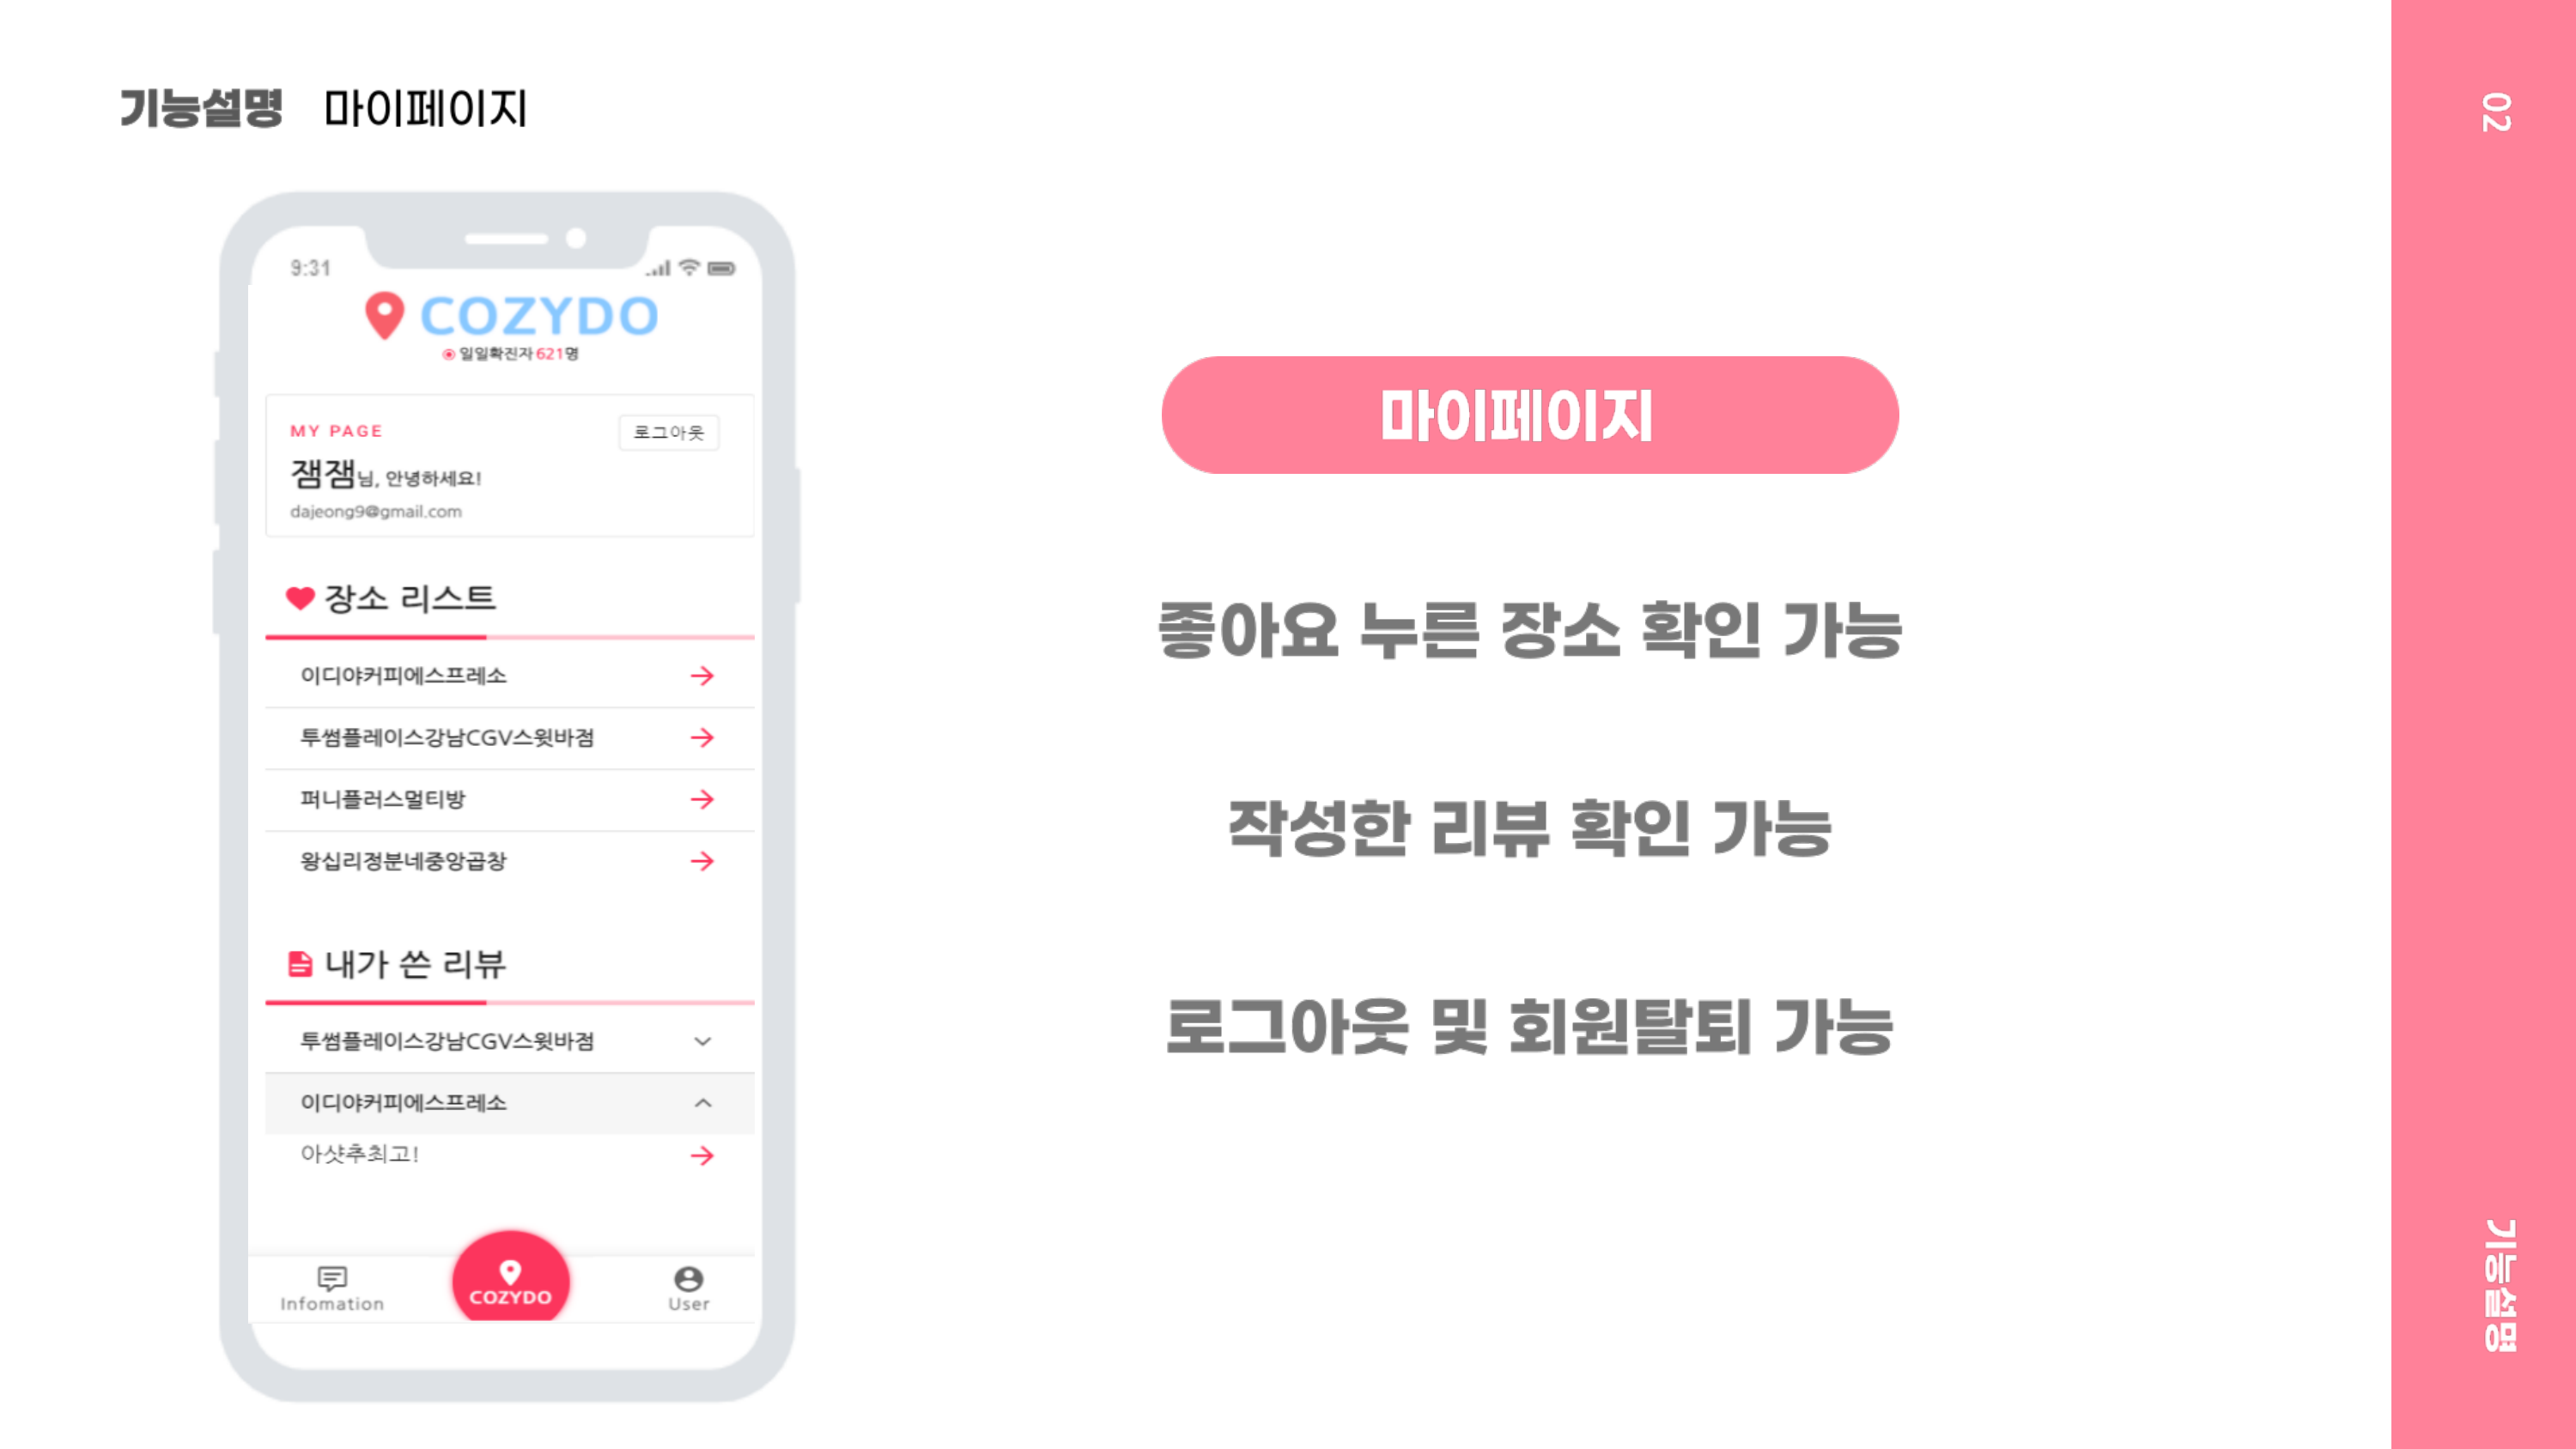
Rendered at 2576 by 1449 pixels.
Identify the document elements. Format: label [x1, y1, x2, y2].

picture [315, 76, 554, 154]
picture [1190, 369, 1697, 481]
picture [924, 779, 1868, 896]
text_box [1162, 356, 1899, 475]
picture [112, 76, 310, 154]
text_box [2476, 90, 2526, 1355]
picture [925, 979, 1930, 1094]
picture [924, 581, 1940, 698]
text_box [2391, 0, 2576, 1449]
text_box [204, 169, 818, 1410]
text_box [248, 285, 755, 1324]
